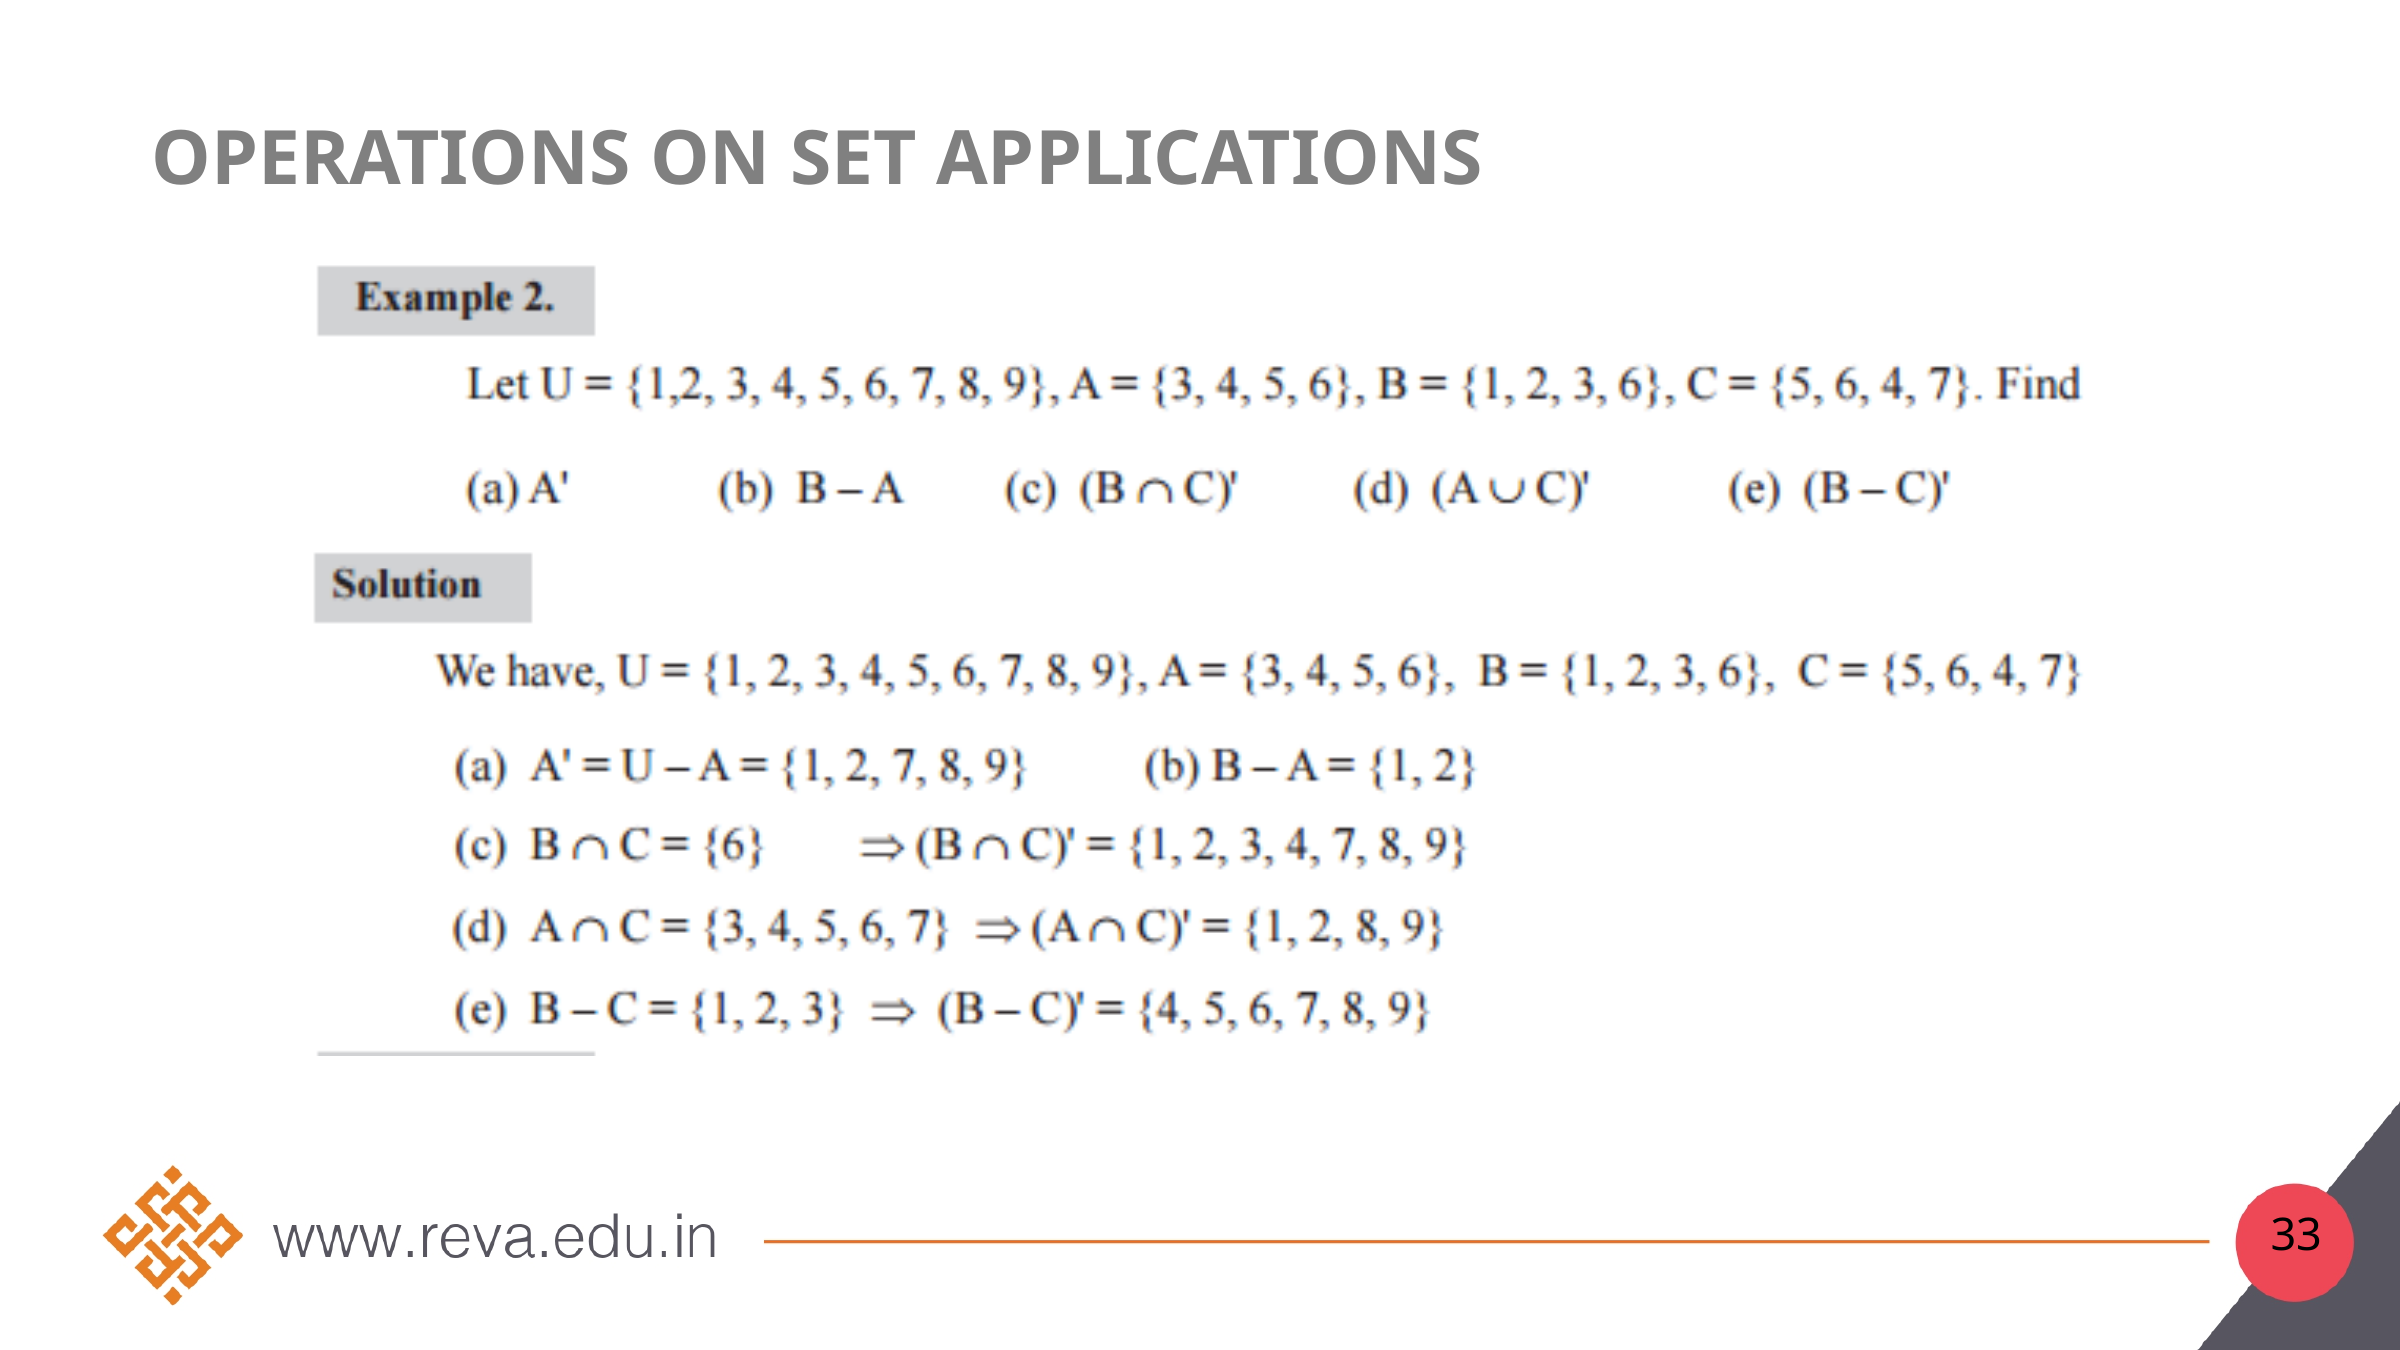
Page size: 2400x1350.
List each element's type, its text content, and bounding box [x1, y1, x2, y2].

picture [0, 0, 2400, 1350]
slide_number 33 [2237, 1200, 2355, 1272]
title Operations on set Applications [136, 77, 1625, 243]
